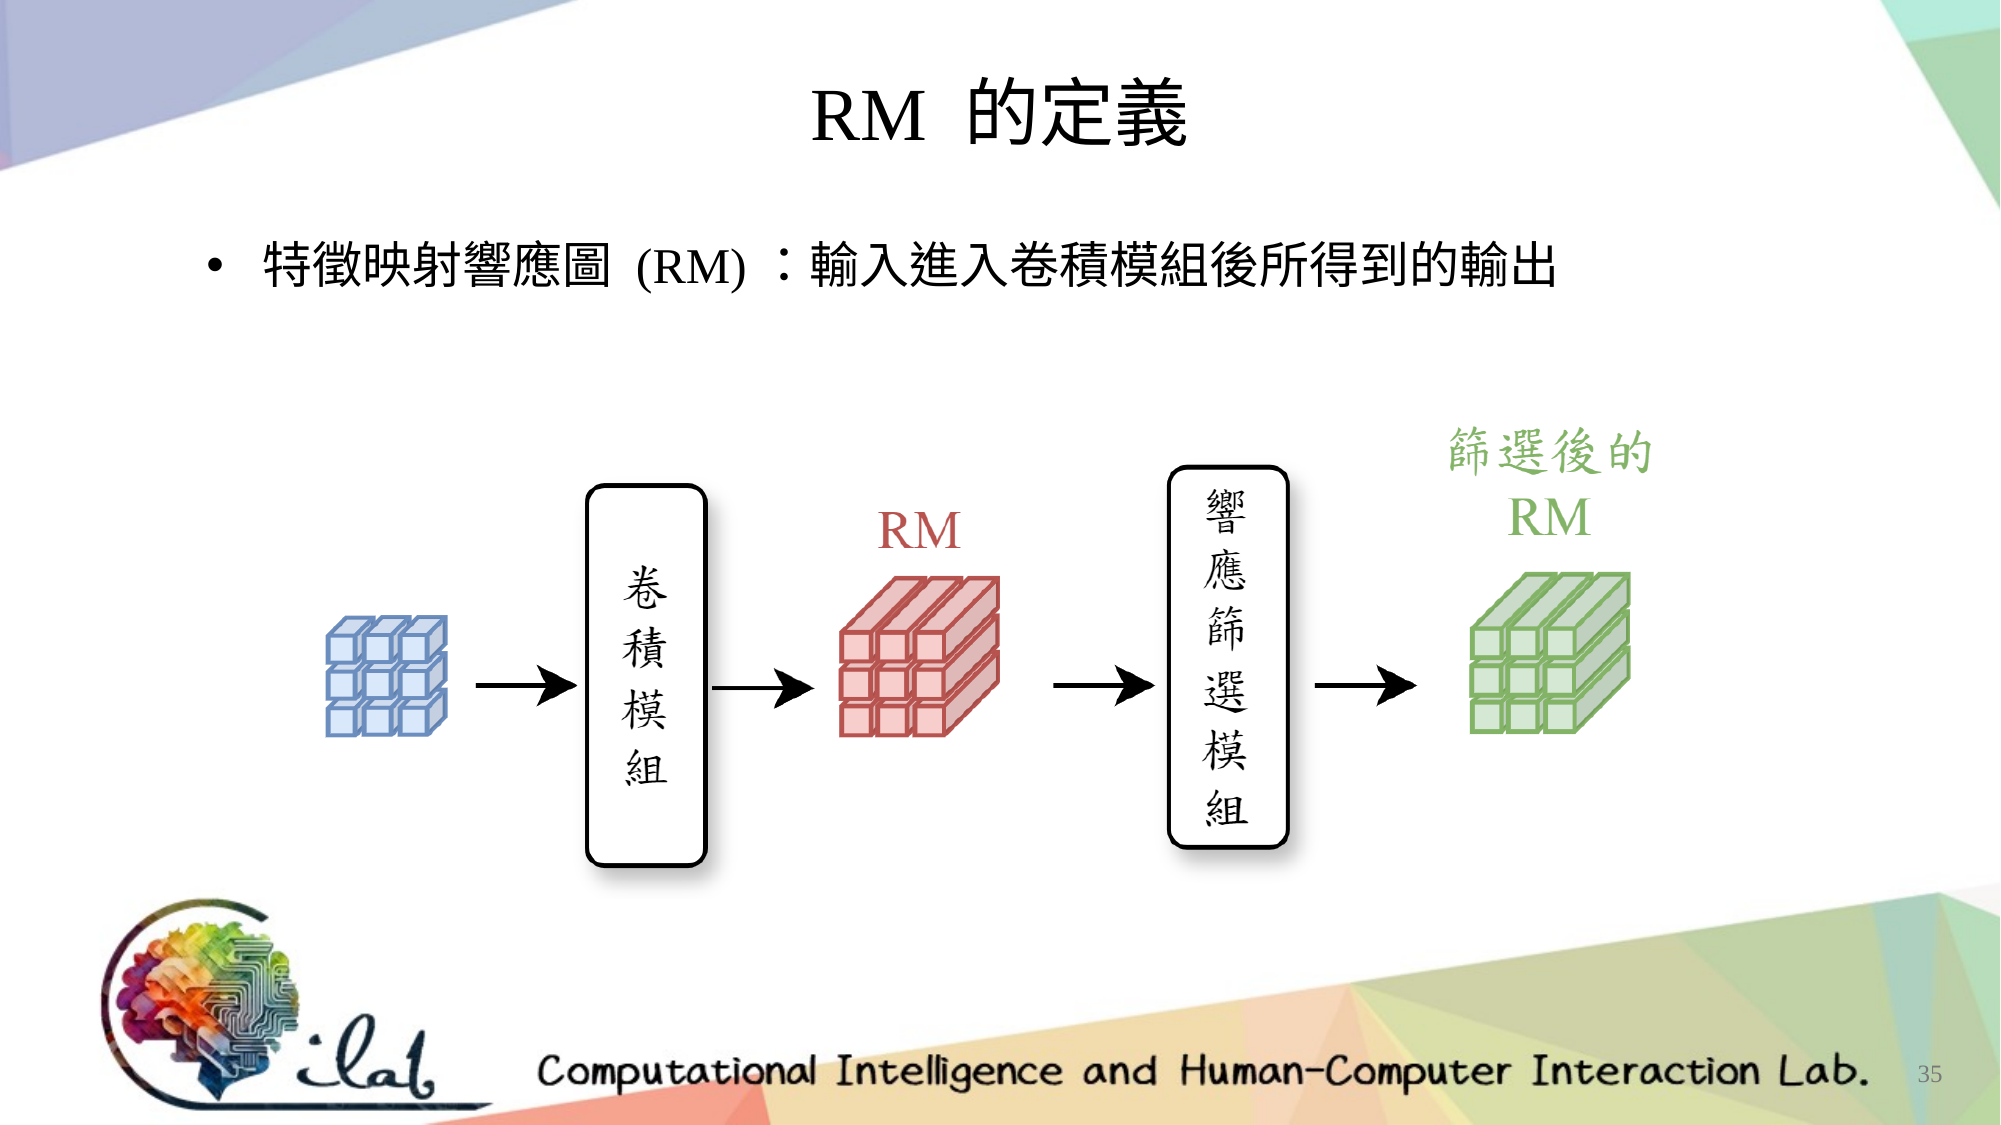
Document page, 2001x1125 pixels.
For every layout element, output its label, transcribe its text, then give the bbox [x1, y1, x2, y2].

slide_number 35 [1507, 1042, 1958, 1103]
picture [0, 0, 2001, 1125]
text_box 特徵映射響應圖 (RM)：輸入進入卷積模組後所得到的輸出 [191, 226, 1835, 542]
text_box RM 的定義 [796, 57, 1205, 163]
